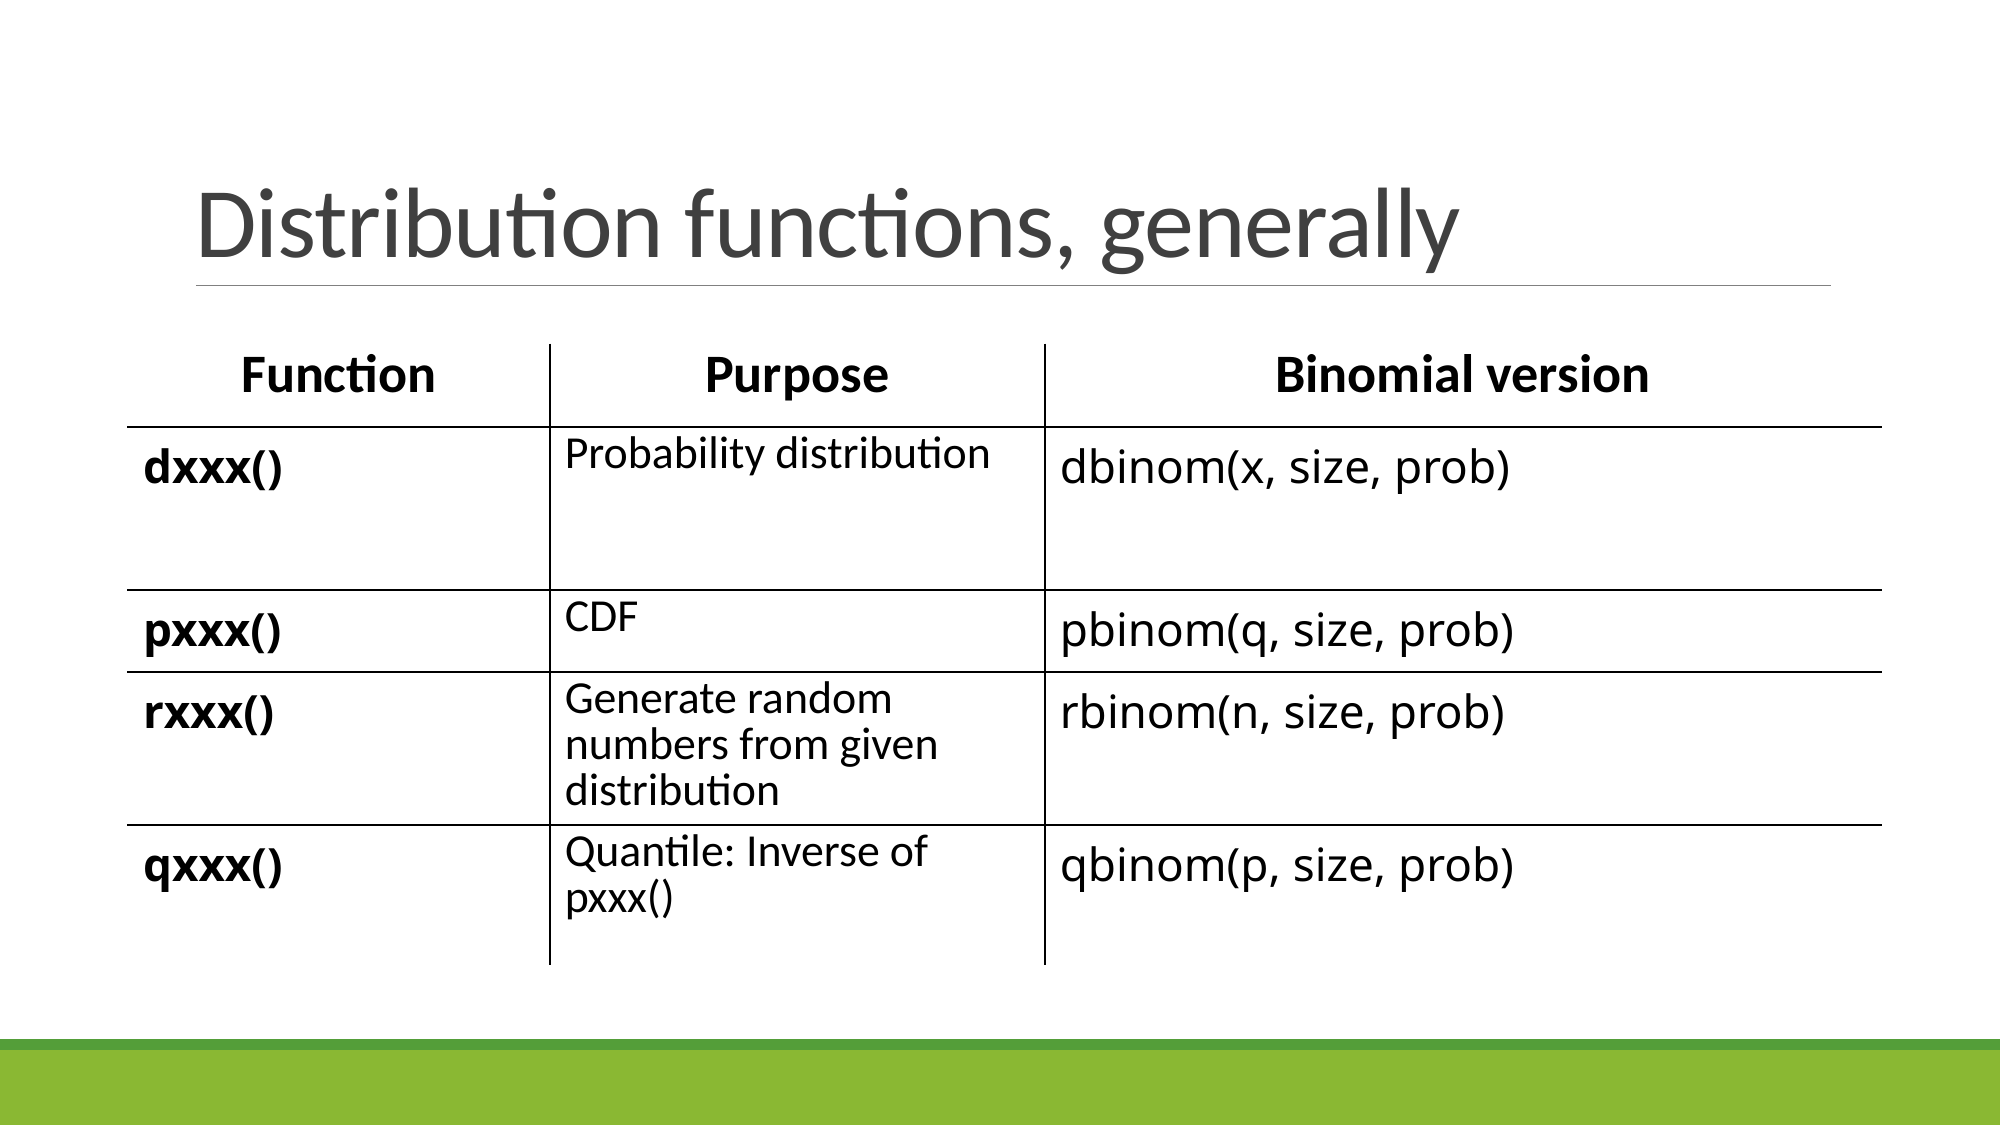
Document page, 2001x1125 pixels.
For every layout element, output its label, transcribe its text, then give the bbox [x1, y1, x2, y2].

table_cell Quantile: Inverse of pxxx() [551, 826, 1044, 965]
table_header Purpose [551, 345, 1044, 426]
table_cell rbinom(n, size, prob) [1046, 673, 1882, 824]
title Distribution functions, generally [180, 47, 1830, 285]
table_header Binomial version [1046, 345, 1882, 426]
table_cell dbinom(x, size, prob) [1046, 428, 1882, 589]
table_cell pxxx() [129, 591, 549, 671]
table_cell pbinom(q, size, prob) [1046, 591, 1882, 671]
table_header Function [129, 345, 549, 426]
table_cell CDF [551, 591, 1044, 671]
table_cell rxxx() [129, 673, 549, 824]
table_cell qxxx() [129, 826, 549, 965]
table_cell Probability distribution [551, 428, 1044, 589]
table_cell Generate random numbers from given distribution [551, 673, 1044, 824]
table_cell qbinom(p, size, prob) [1046, 826, 1882, 965]
table_cell dxxx() [129, 428, 549, 589]
